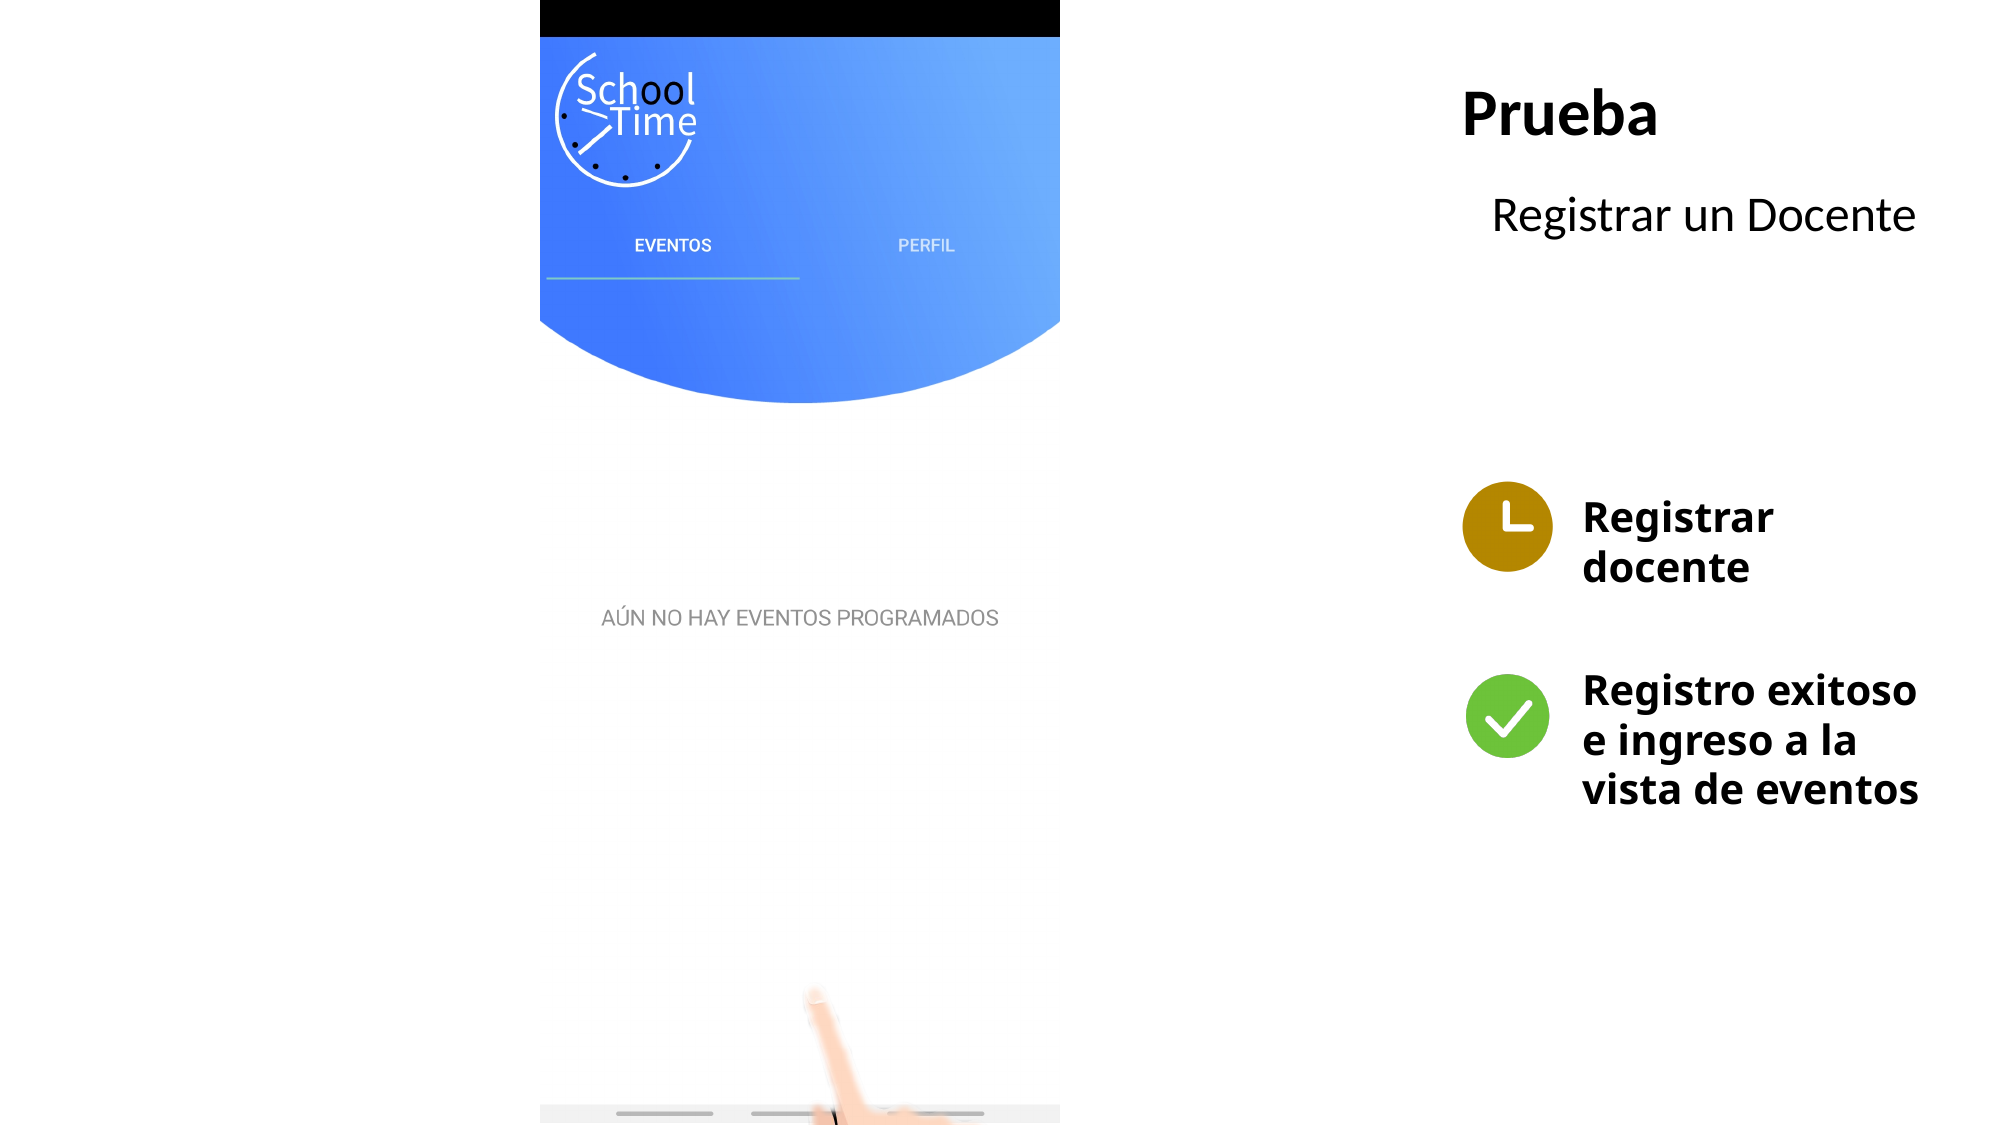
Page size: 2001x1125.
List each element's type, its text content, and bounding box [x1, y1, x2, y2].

text_box Prueba [1447, 61, 1877, 157]
text_box Registro exitoso e ingreso a la vista de eventos [1567, 655, 1965, 821]
picture [1446, 655, 1568, 777]
text_box Registrar un Docente [1477, 173, 1965, 249]
text_box [1408, 0, 2000, 1125]
text_box Registrar docente [1567, 483, 1965, 599]
picture [1446, 466, 1568, 587]
picture [540, 0, 1060, 1125]
